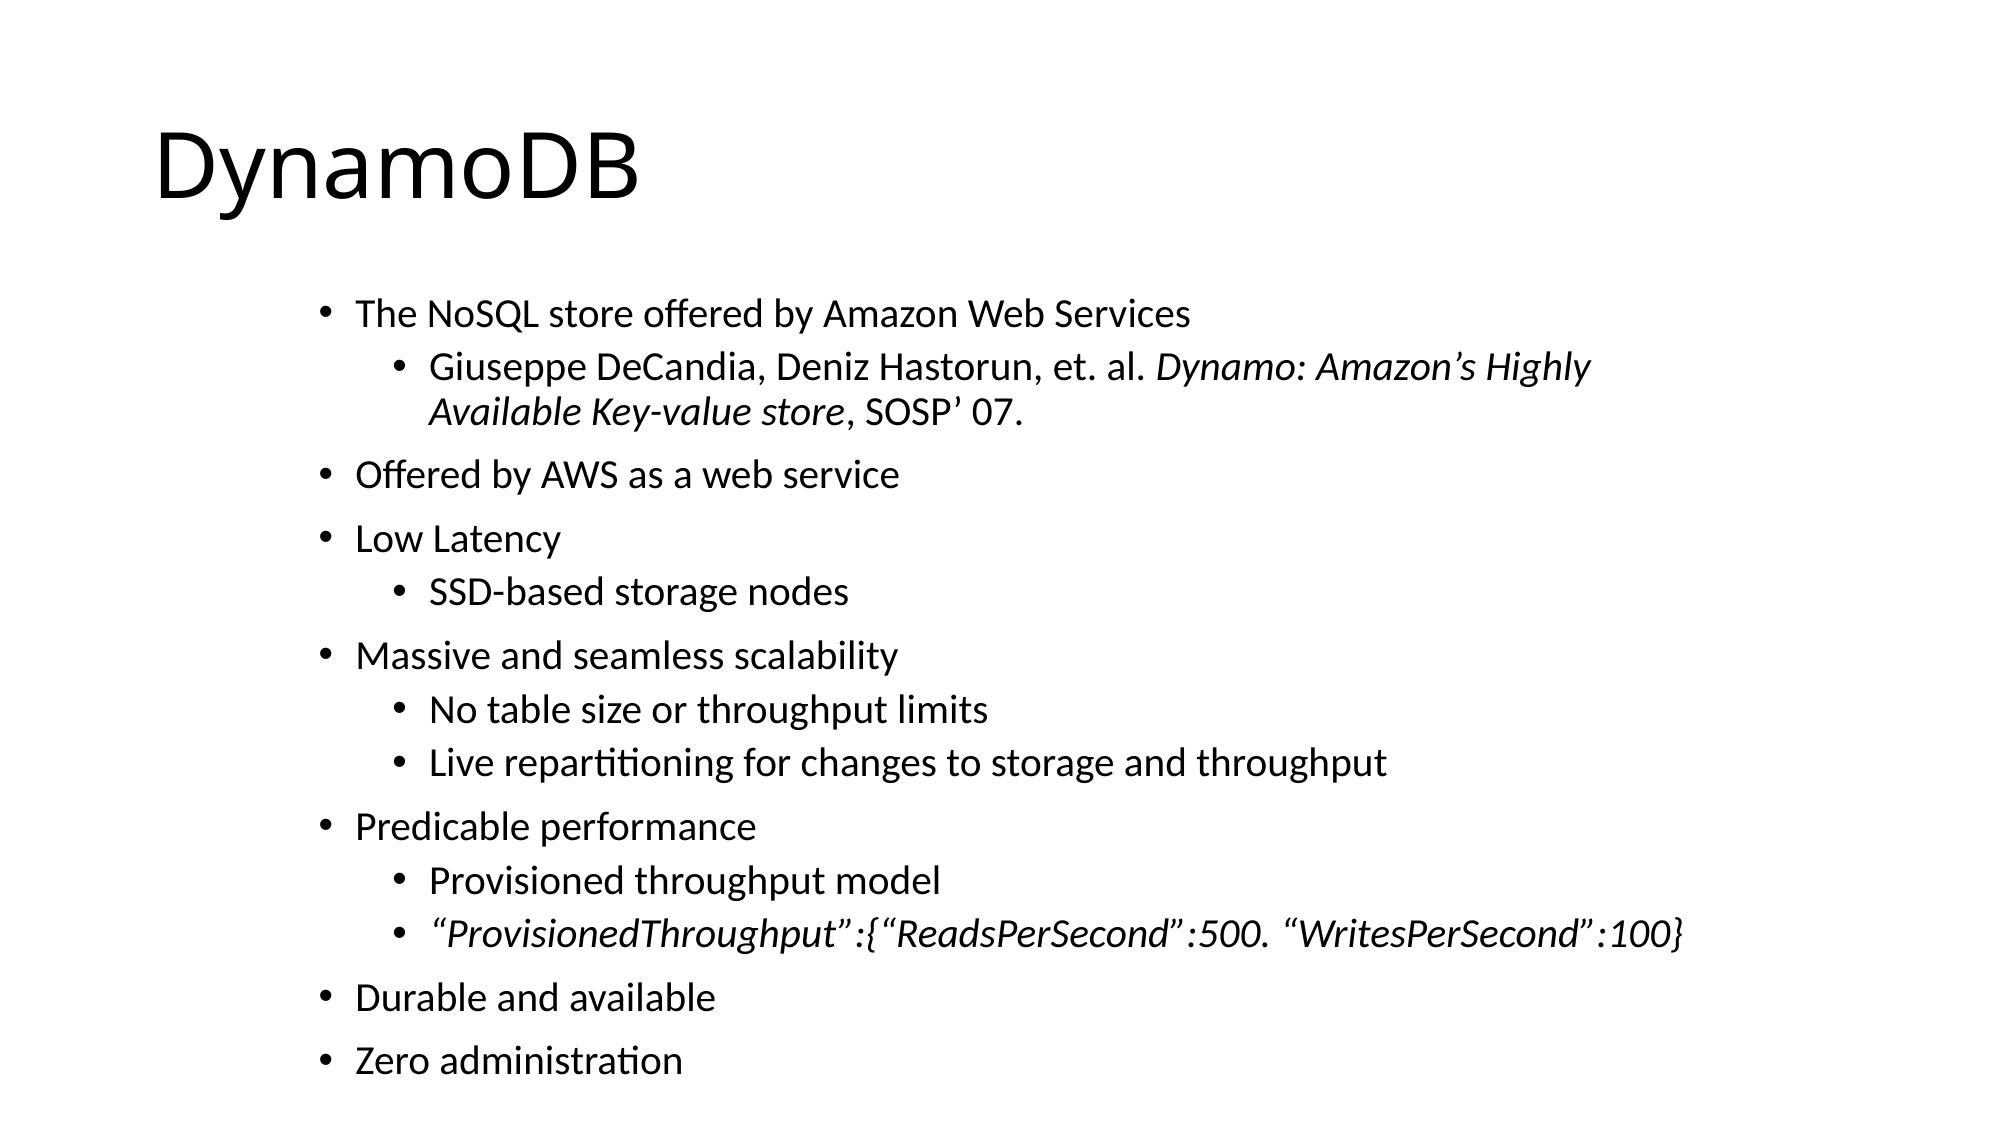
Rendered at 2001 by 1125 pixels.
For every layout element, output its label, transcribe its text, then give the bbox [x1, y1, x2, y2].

list The NoSQL store offered by Amazon Web Services Giuseppe DeCandia, Deniz Hastorun, et. al. Dynamo: Amazon’s Highly Available Key-value store, SOSP’ 07. Offered by AWS as a web service Low Latency SSD-based storage nodes Massive and seamless scalability No table size or throughput limits Live repartitioning for changes to storage and throughput Predicable performance Provisioned throughput model “ProvisionedThroughput”:{“ReadsPerSecond”:500. “WritesPerSecond”:100} Durable and available Zero administration [303, 283, 1721, 1092]
title DynamoDB [137, 59, 1863, 278]
